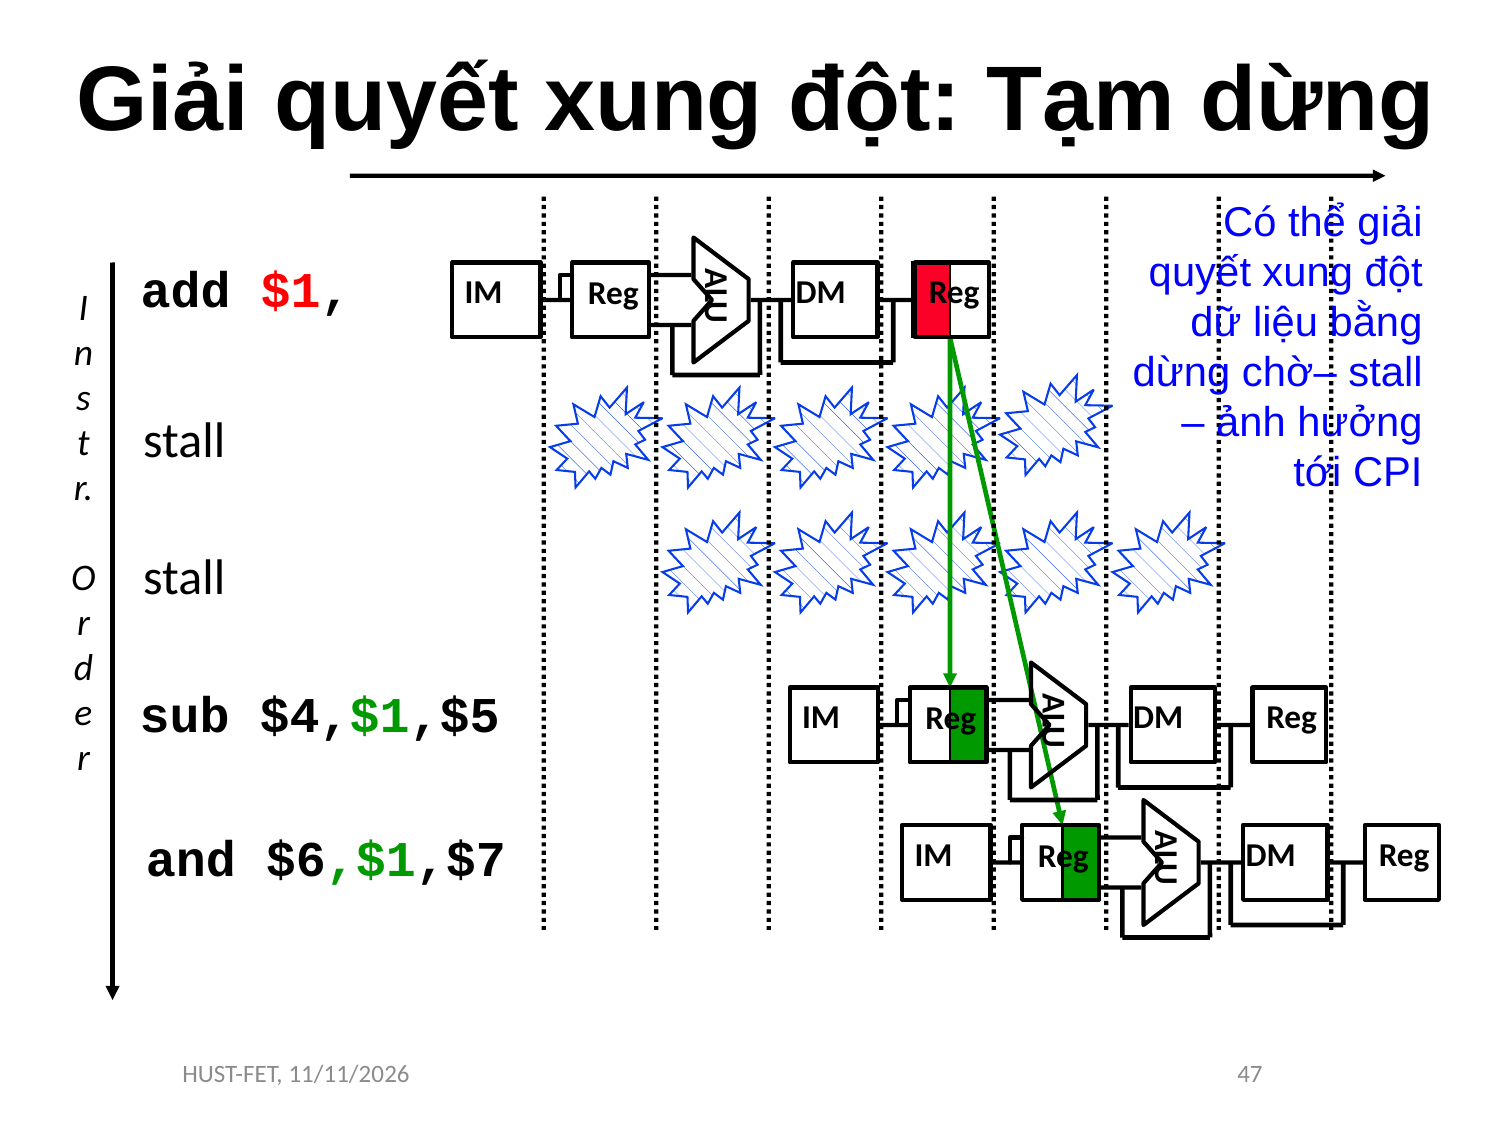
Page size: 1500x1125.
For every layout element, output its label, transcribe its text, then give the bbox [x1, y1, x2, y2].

text_box I n s t r. O r d e r [56, 275, 111, 785]
text_box add $1, [125, 249, 366, 325]
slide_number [75, 1042, 425, 1103]
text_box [124, 374, 907, 488]
slide_number 47 [1074, 1042, 1425, 1103]
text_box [1104, 512, 1226, 613]
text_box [124, 662, 1451, 938]
text_box [106, 262, 119, 1000]
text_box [1104, 374, 1113, 488]
text_box Có thể giải quyết xung đột dữ liệu bằng dừng chờ– stall – ảnh hưởng tới CPI [1112, 187, 1438, 503]
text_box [912, 262, 1101, 660]
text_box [449, 237, 1001, 376]
text_box [349, 169, 1386, 183]
title Giải quyết xung đột: Tạm dừng [50, 0, 1463, 188]
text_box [124, 512, 907, 613]
